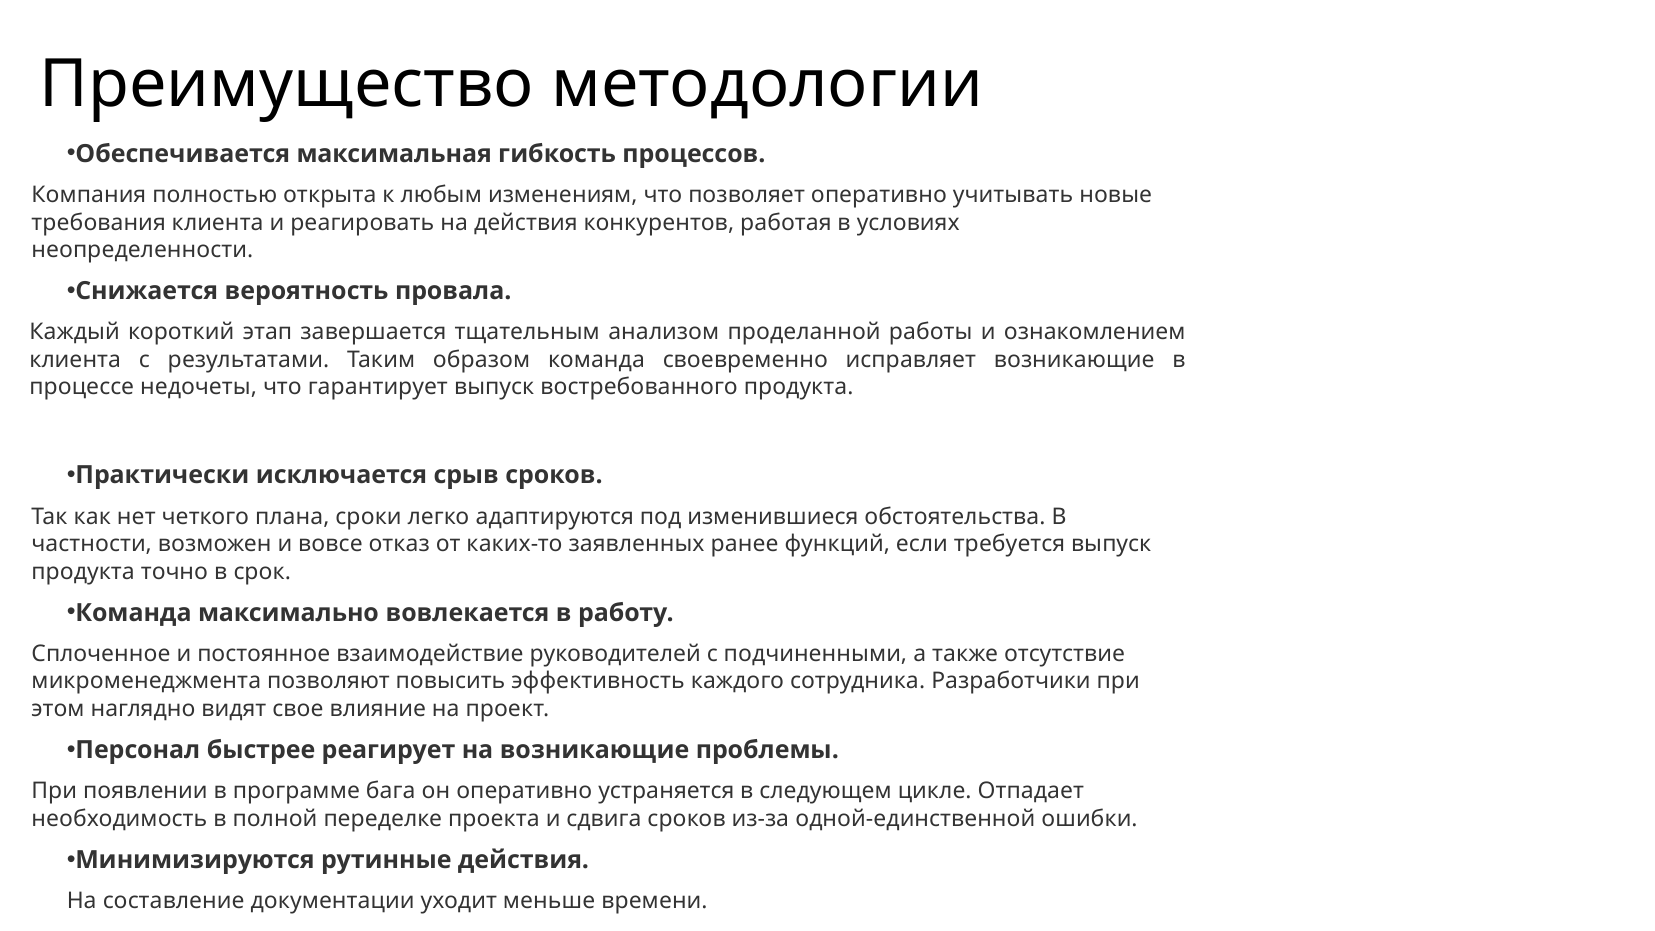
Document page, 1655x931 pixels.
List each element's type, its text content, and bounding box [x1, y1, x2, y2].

title Преимущество методологии [39, 40, 1494, 121]
subtitle Обеспечивается максимальная гибкость процессов. Компания полностью открыта к любым изменениям, что позволяет оперативно учитывать новые требования клиента и реагировать на действия конкурентов, работая в условиях неопределенности. Снижается вероятность провала. Каждый короткий этап завершается тщательным анализом проделанной работы и ознакомлением клиента с результатами. Таким образом команда своевременно исправляет возникающие в процессе недочеты, что гарантирует выпуск востребованного продукта. Практически исключается срыв сроков. Так как нет четкого плана, сроки легко адаптируются под изменившиеся обстоятельства. В частности, возможен и вовсе отказ от каких-то заявленных ранее функций, если требуется выпуск продукта точно в срок. Команда максимально вовлекается в работу. Сплоченное и постоянное взаимодействие руководителей с подчиненными, а также отсутствие микроменеджмента позволяют повысить эффективность каждого сотрудника. Разработчики при этом наглядно видят свое влияние на проект. Персонал быстрее реагирует на возникающие проблемы. При появлении в программе бага он оперативно устраняется в следующем цикле. Отпадает необходимость в полной переделке проекта и сдвига сроков из-за одной-единственной ошибки. Минимизируются рутинные действия. На составление документации уходит меньше времени. [29, 137, 1188, 728]
